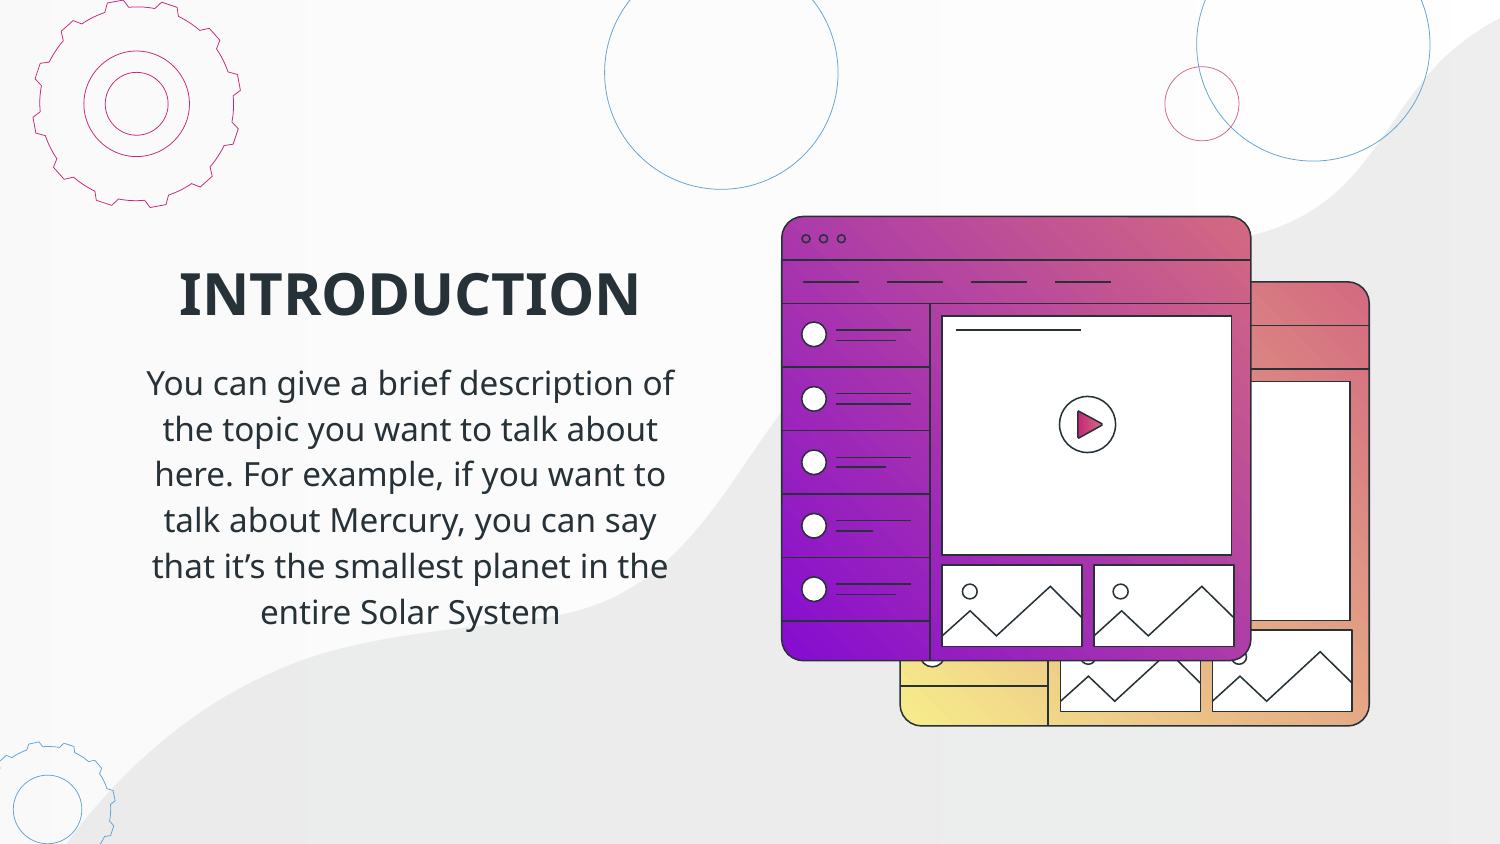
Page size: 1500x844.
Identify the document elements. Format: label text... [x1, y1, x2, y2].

list You can give a brief description of the topic you want to talk about here. For example, if you want to talk about Mercury, you can say that it’s the smallest planet in the entire Solar System [115, 340, 707, 633]
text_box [899, 281, 1371, 727]
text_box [781, 216, 1252, 661]
title INTRODUCTION [115, 244, 707, 340]
